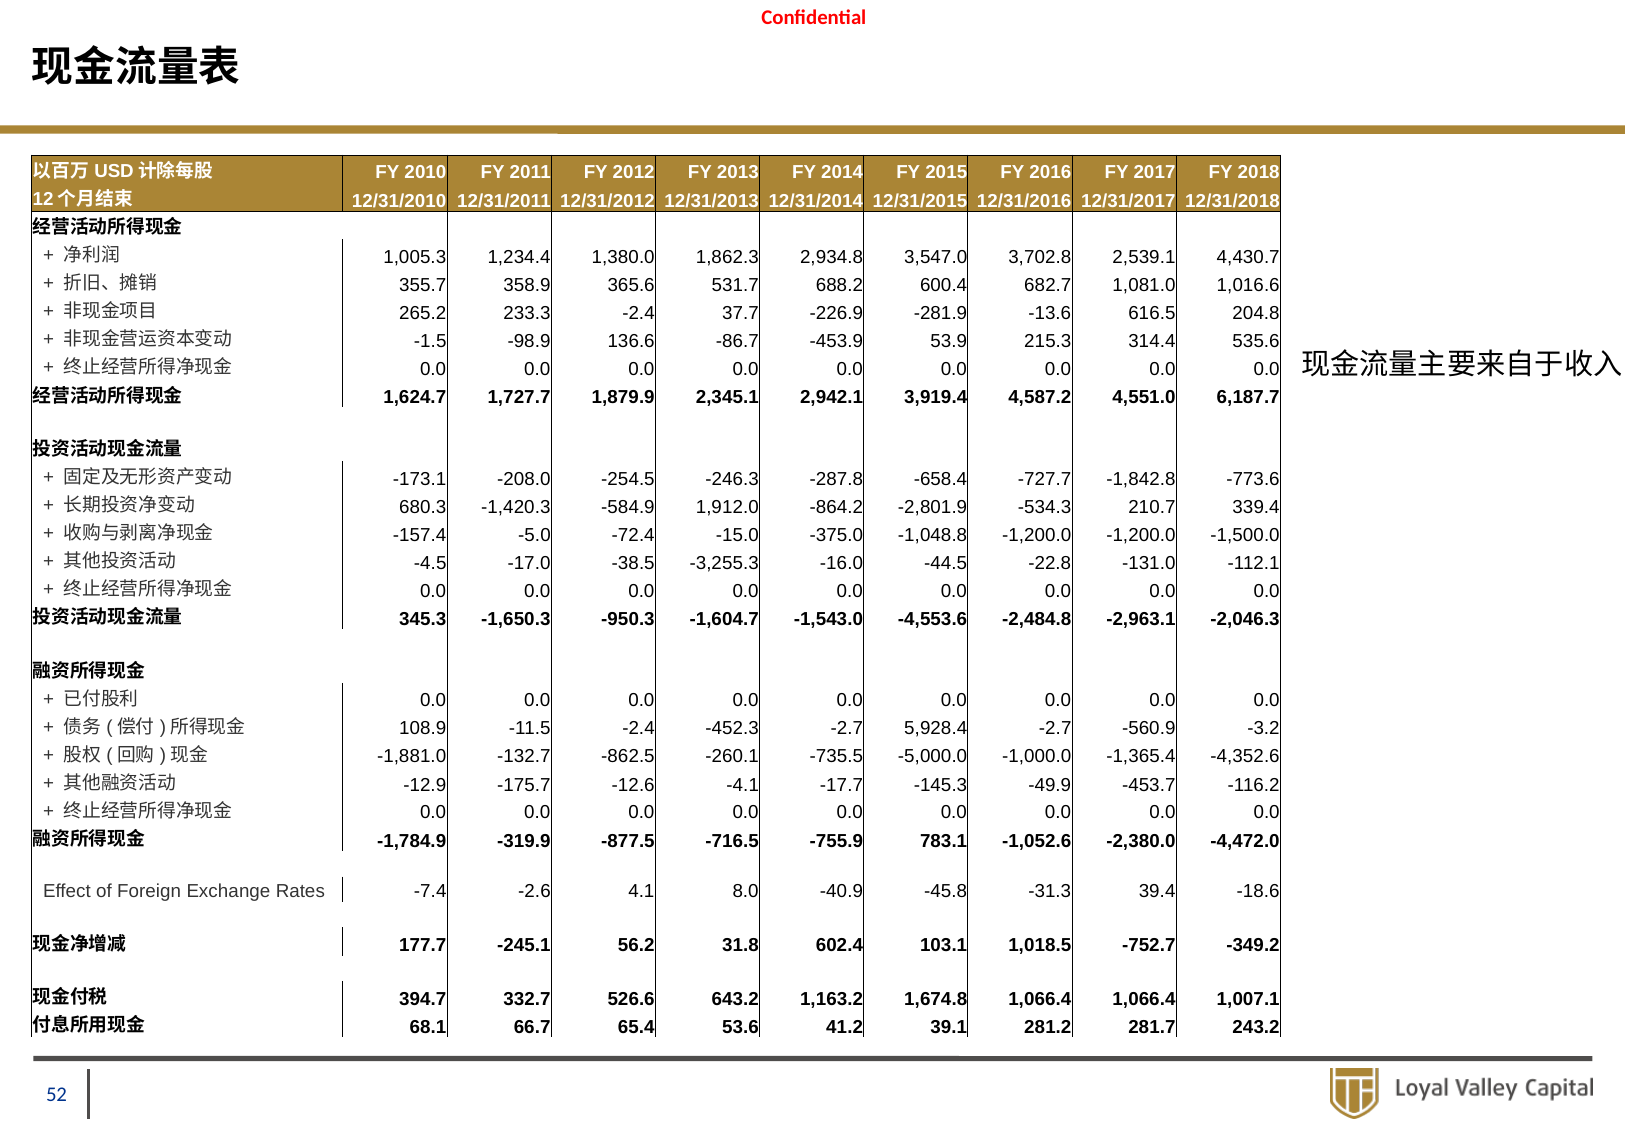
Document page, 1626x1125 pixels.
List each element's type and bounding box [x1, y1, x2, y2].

table_cell [968, 212, 1072, 1037]
table_cell [656, 183, 759, 211]
table_cell [343, 183, 447, 211]
table_header [448, 156, 551, 183]
table_cell [760, 212, 863, 1037]
table_cell [1073, 212, 1176, 1037]
title [31, 17, 1593, 113]
table_cell [32, 183, 342, 211]
table_header [343, 156, 447, 183]
table_cell [656, 212, 759, 1037]
table_cell [1177, 212, 1280, 1037]
table_header [864, 156, 967, 183]
table_cell [448, 183, 551, 211]
table_header [760, 156, 863, 183]
text_box [1286, 338, 1625, 388]
table_header [968, 156, 1072, 183]
table_cell [760, 183, 863, 211]
table_cell [864, 212, 967, 1037]
table_header [1073, 156, 1176, 183]
table_cell [1177, 183, 1280, 211]
table_cell [1073, 183, 1176, 211]
table_cell [552, 212, 655, 1037]
table_header [1177, 156, 1280, 183]
table_cell [864, 183, 967, 211]
table_cell [552, 183, 655, 211]
table_header [656, 156, 759, 183]
table_header [552, 156, 655, 183]
picture [1330, 1068, 1593, 1119]
table_header [32, 156, 342, 183]
table_cell [32, 212, 447, 1037]
table_cell [968, 183, 1072, 211]
table_cell [448, 212, 551, 1037]
